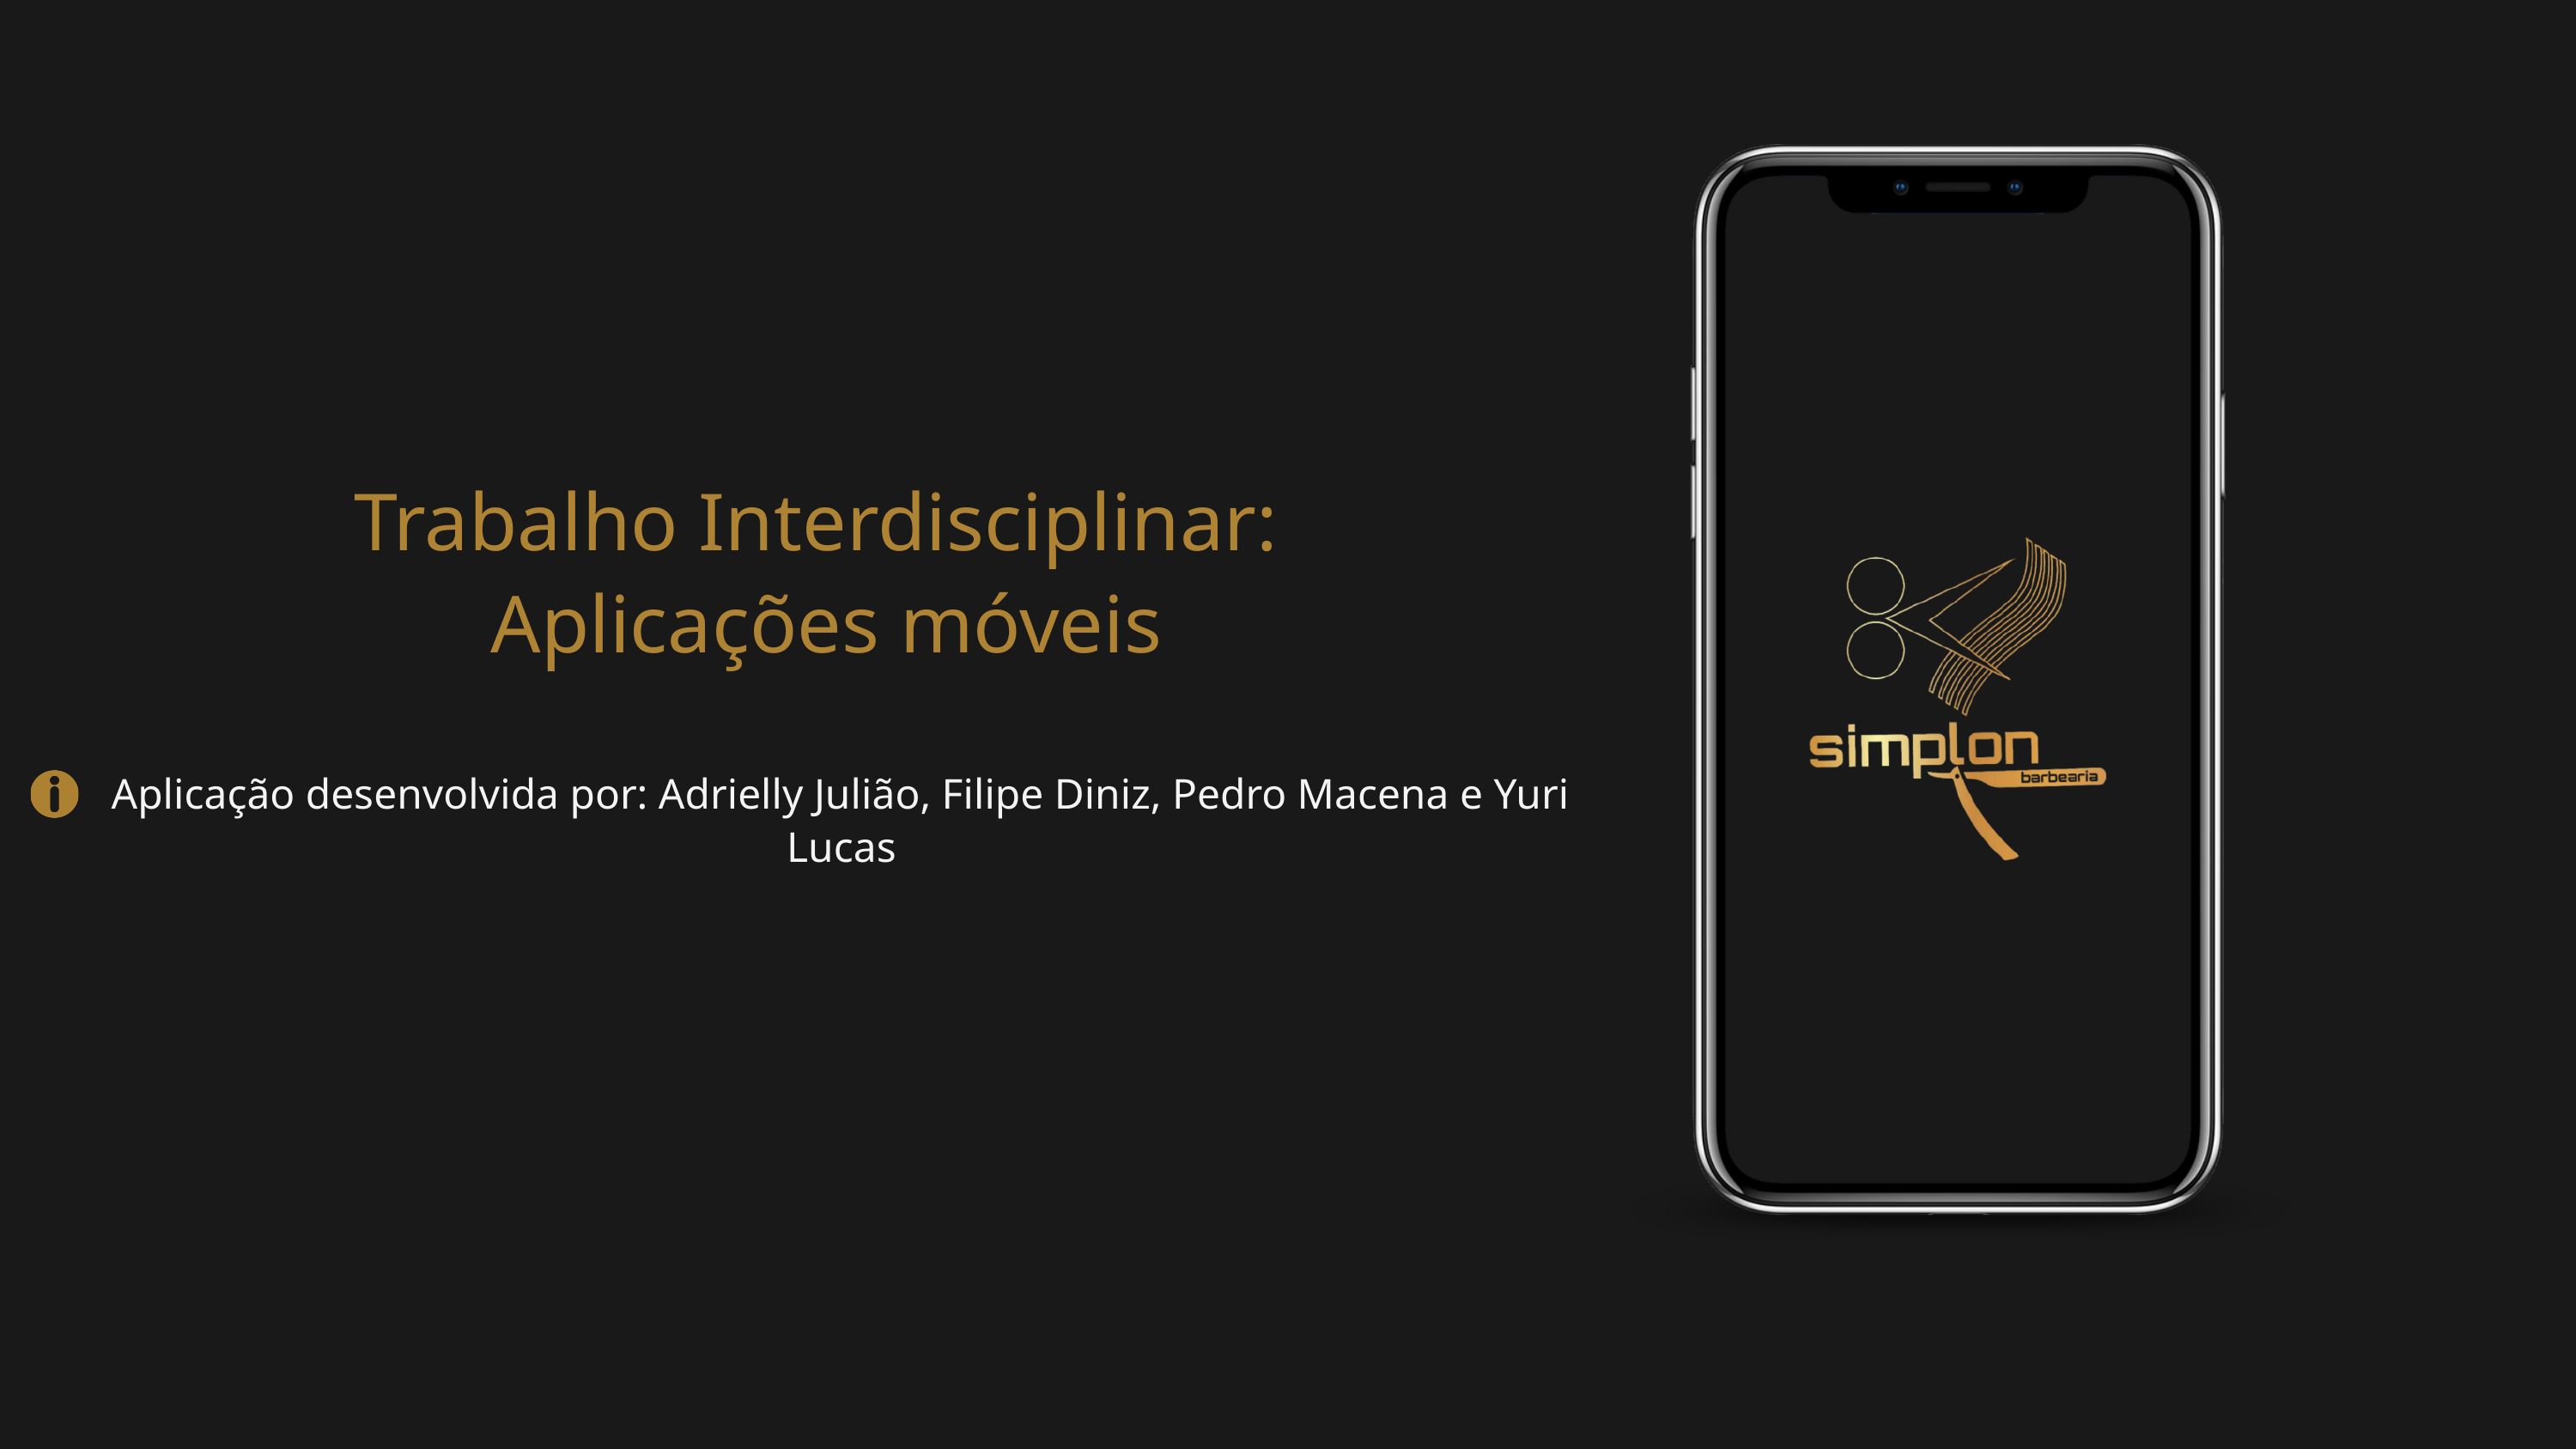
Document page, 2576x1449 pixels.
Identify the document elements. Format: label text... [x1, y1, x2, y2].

text_box Aplicação desenvolvida por: Adrielly Julião, Filipe Diniz, Pedro Macena e Yuri Lucas [111, 763, 1572, 870]
text_box [30, 770, 79, 818]
text_box [1618, 144, 2298, 1243]
text_box Trabalho Interdisciplinar: Aplicações móveis [54, 464, 1599, 669]
